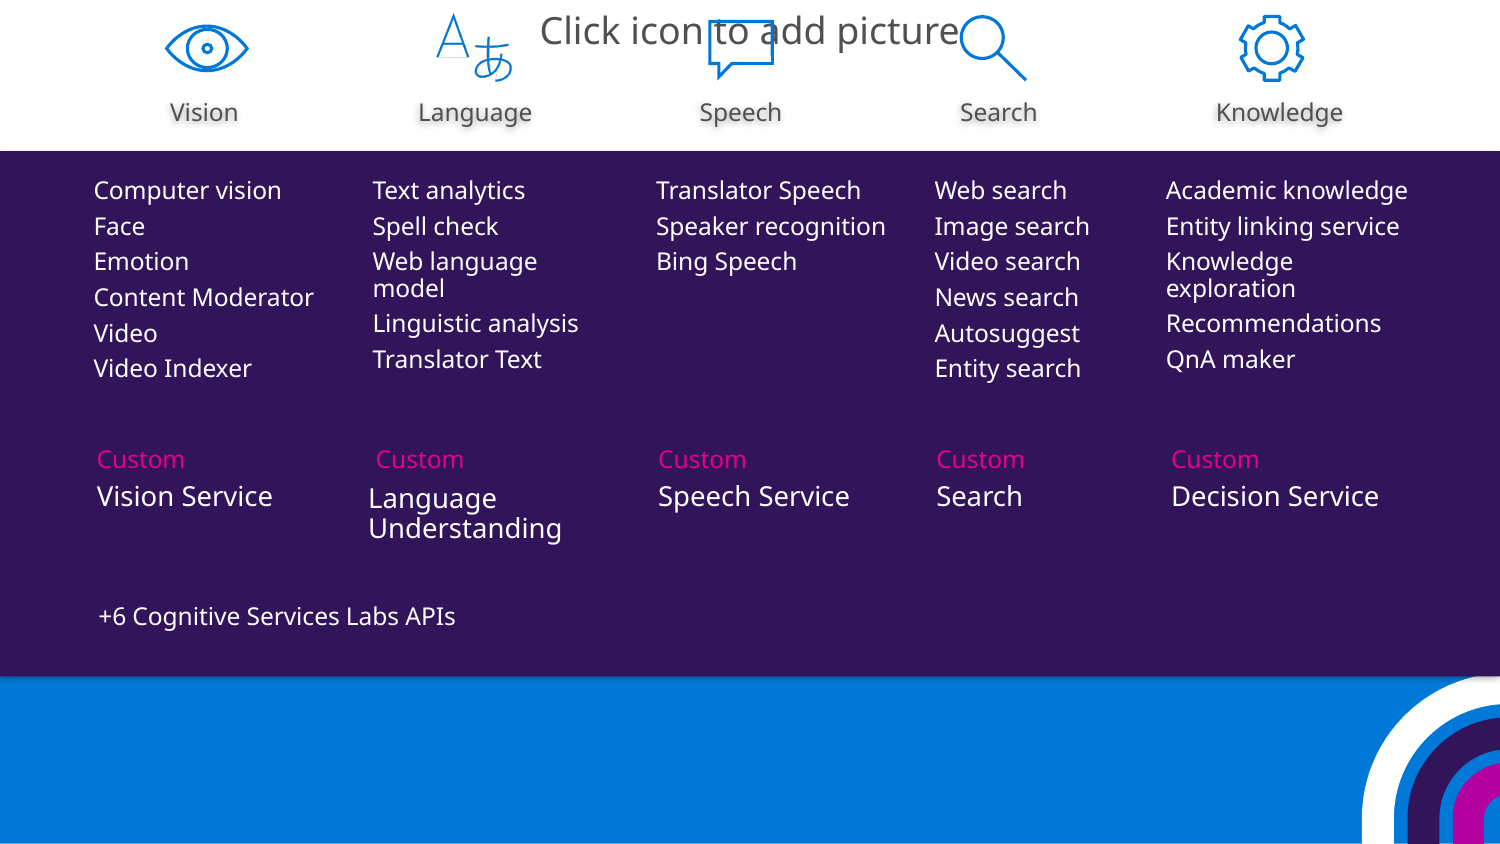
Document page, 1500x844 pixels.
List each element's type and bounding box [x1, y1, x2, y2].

picture [0, 0, 1500, 671]
